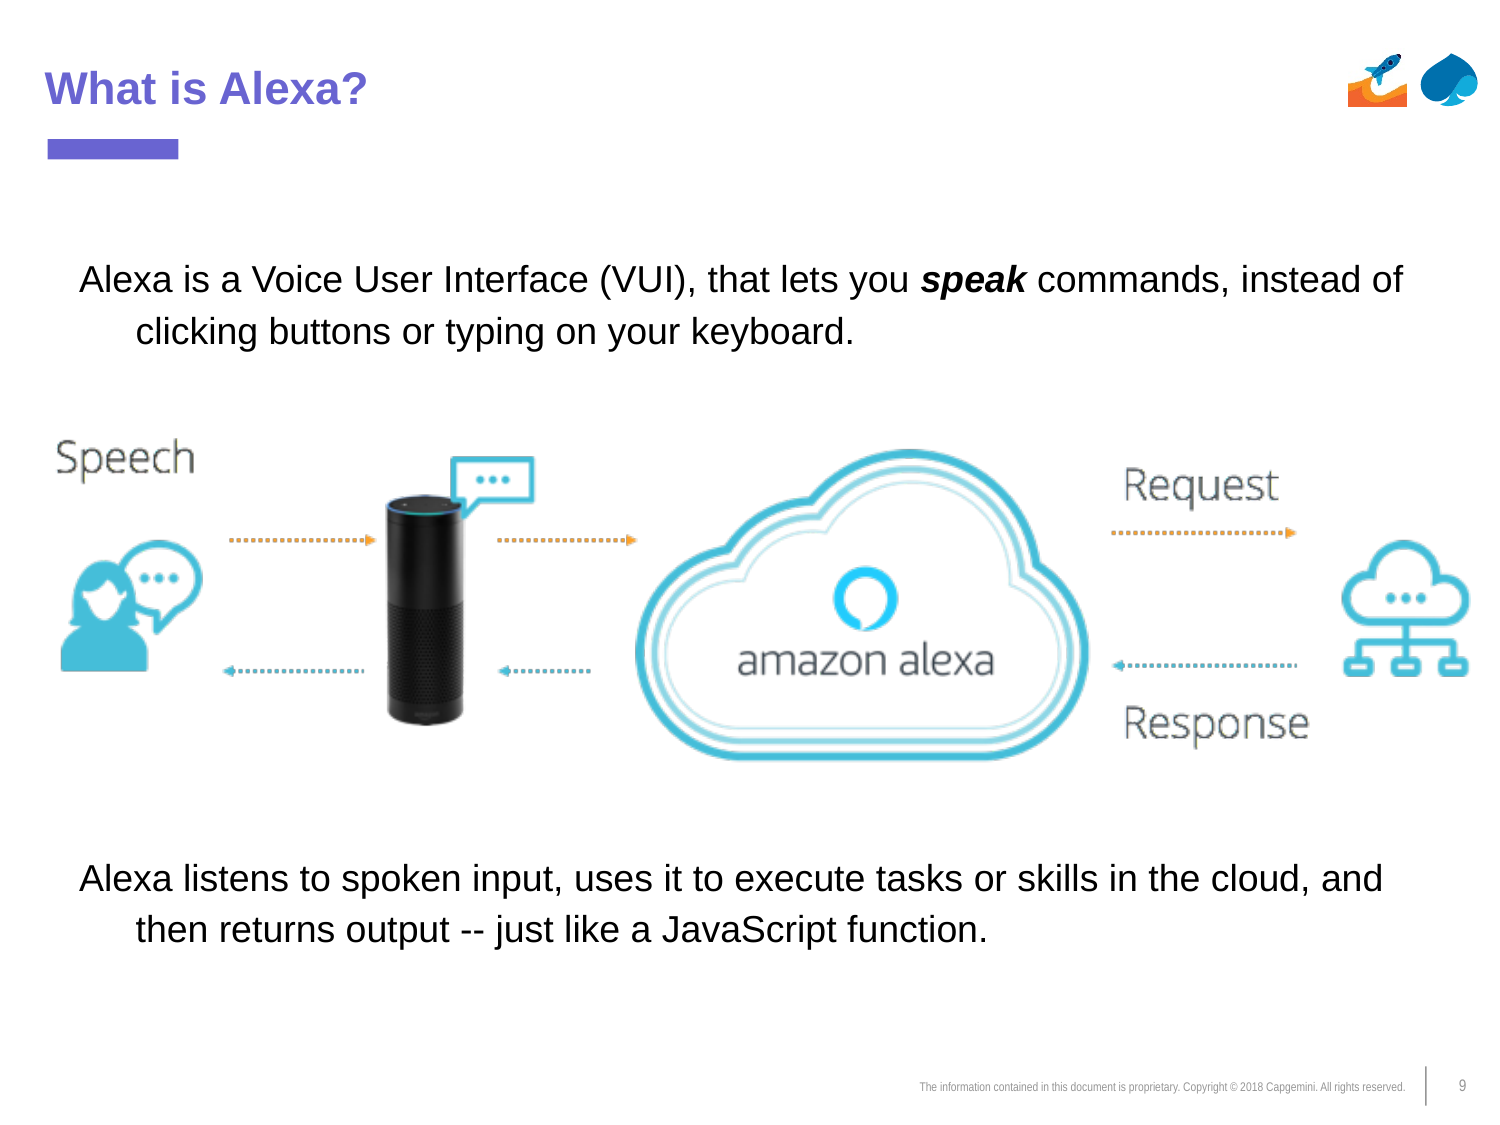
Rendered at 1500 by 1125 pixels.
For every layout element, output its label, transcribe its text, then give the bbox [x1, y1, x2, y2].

picture [29, 417, 1471, 777]
list Alexa listens to spoken input, uses it to execute tasks or skills in the cloud, and then returns output -- just like a JavaScript function. [63, 831, 1436, 977]
title What is Alexa? [29, 0, 1234, 181]
picture [1348, 48, 1407, 107]
list Alexa is a Voice User Interface (VUI), that lets you speak commands, instead of clicking buttons or typing on your keyboard. [63, 233, 1436, 378]
